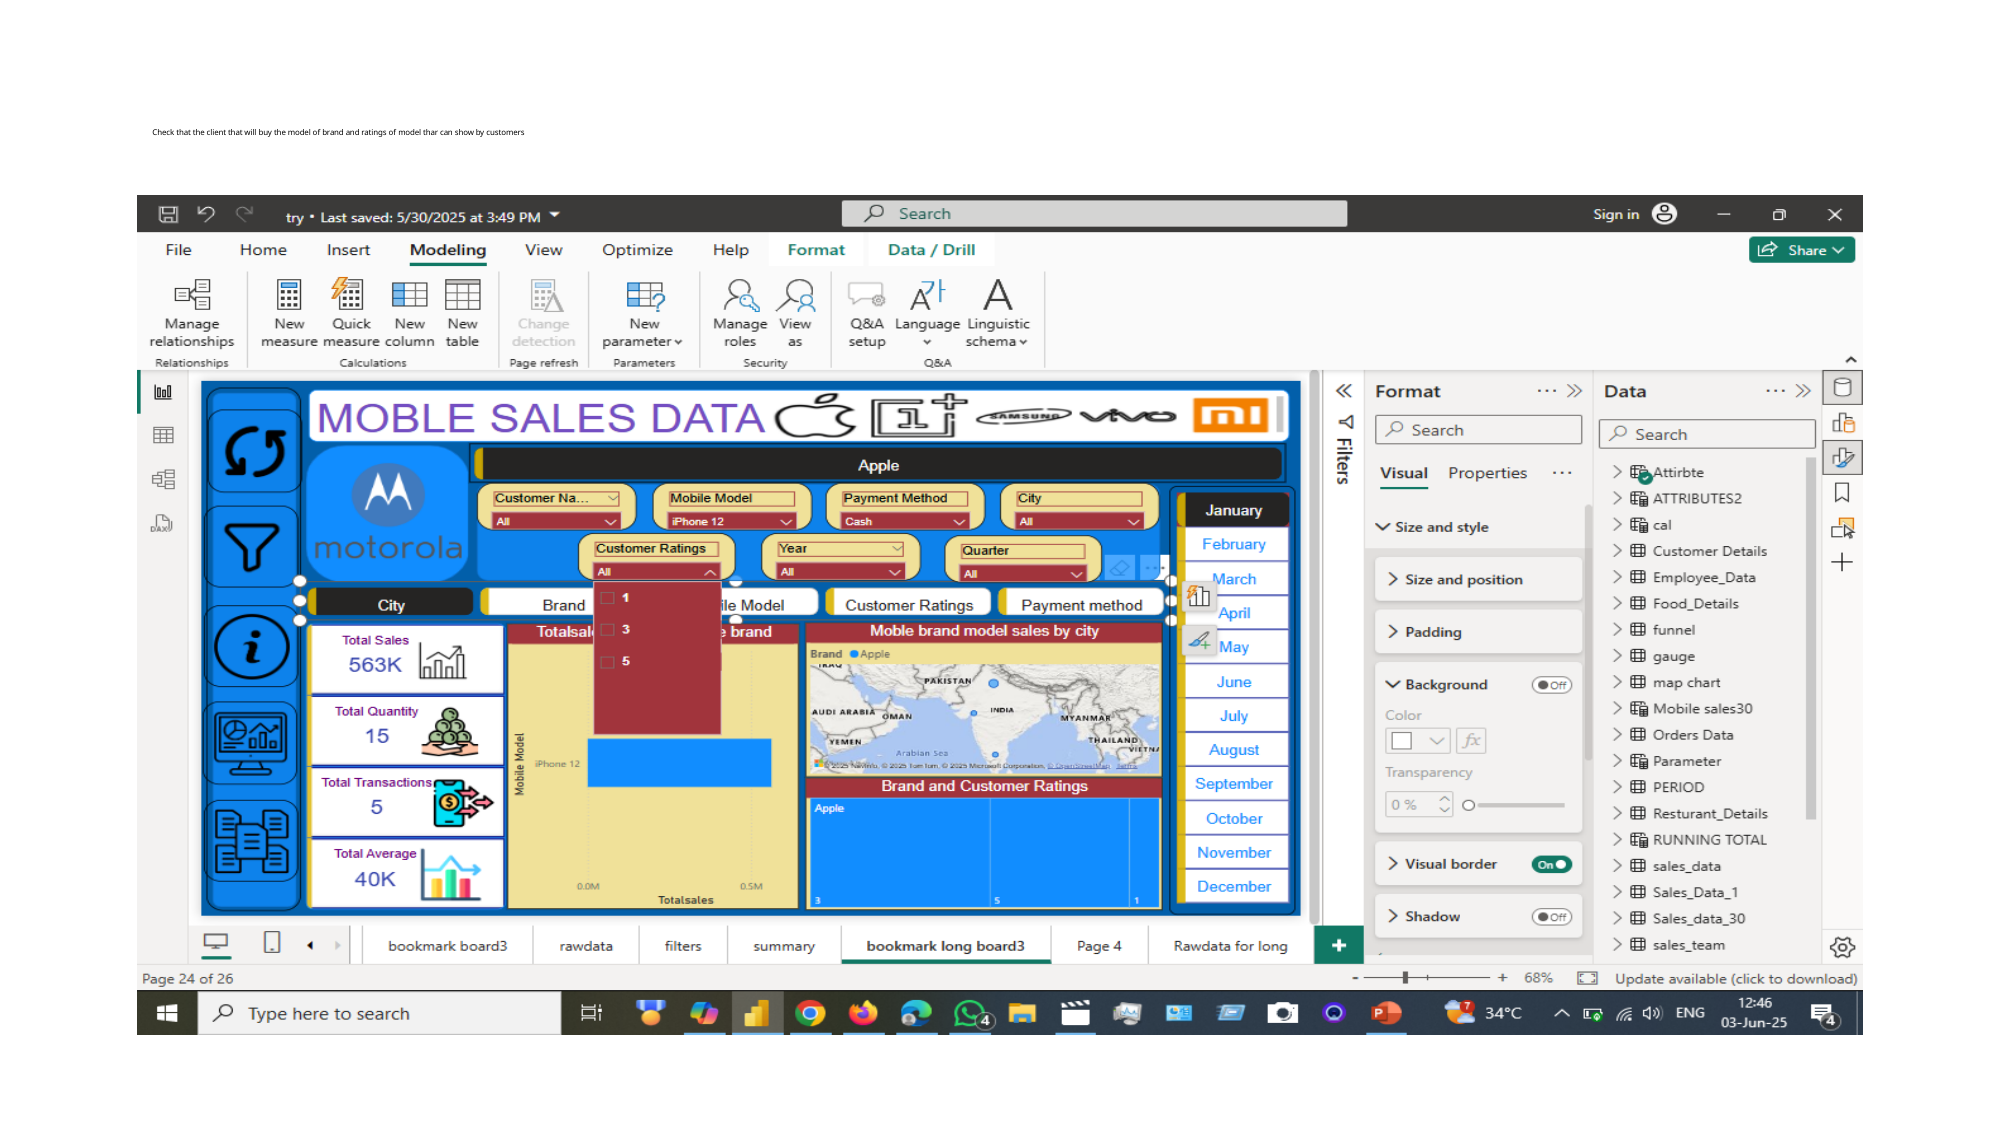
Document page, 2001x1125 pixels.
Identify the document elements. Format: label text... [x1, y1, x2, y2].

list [136, 195, 1863, 1036]
title Check that the client that will buy the model of brand and ratings of model thar can show by customers [137, 120, 1863, 161]
